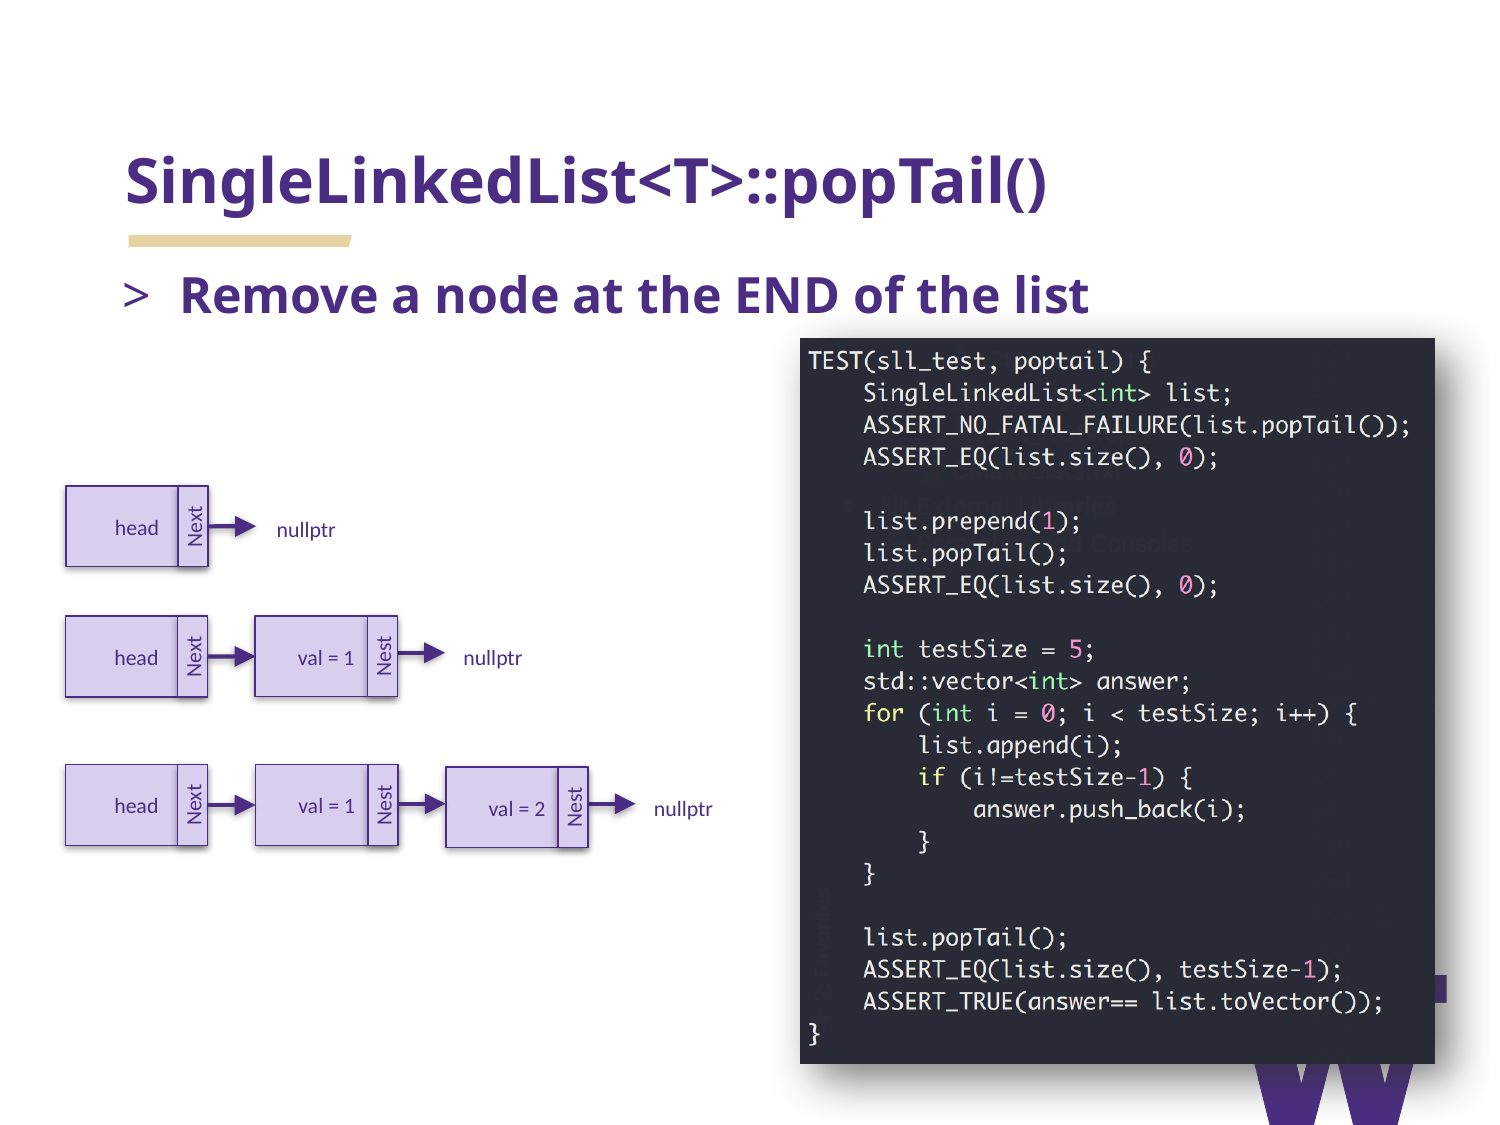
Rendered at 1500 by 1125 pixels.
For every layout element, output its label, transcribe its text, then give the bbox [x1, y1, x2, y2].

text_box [65, 485, 731, 869]
list Remove a node at the END of the list [108, 256, 1453, 916]
title SingleLinkedList<T>::popTail() [110, 60, 1453, 224]
picture [1221, 1056, 1447, 1125]
picture [799, 337, 1435, 1065]
picture [128, 235, 352, 247]
